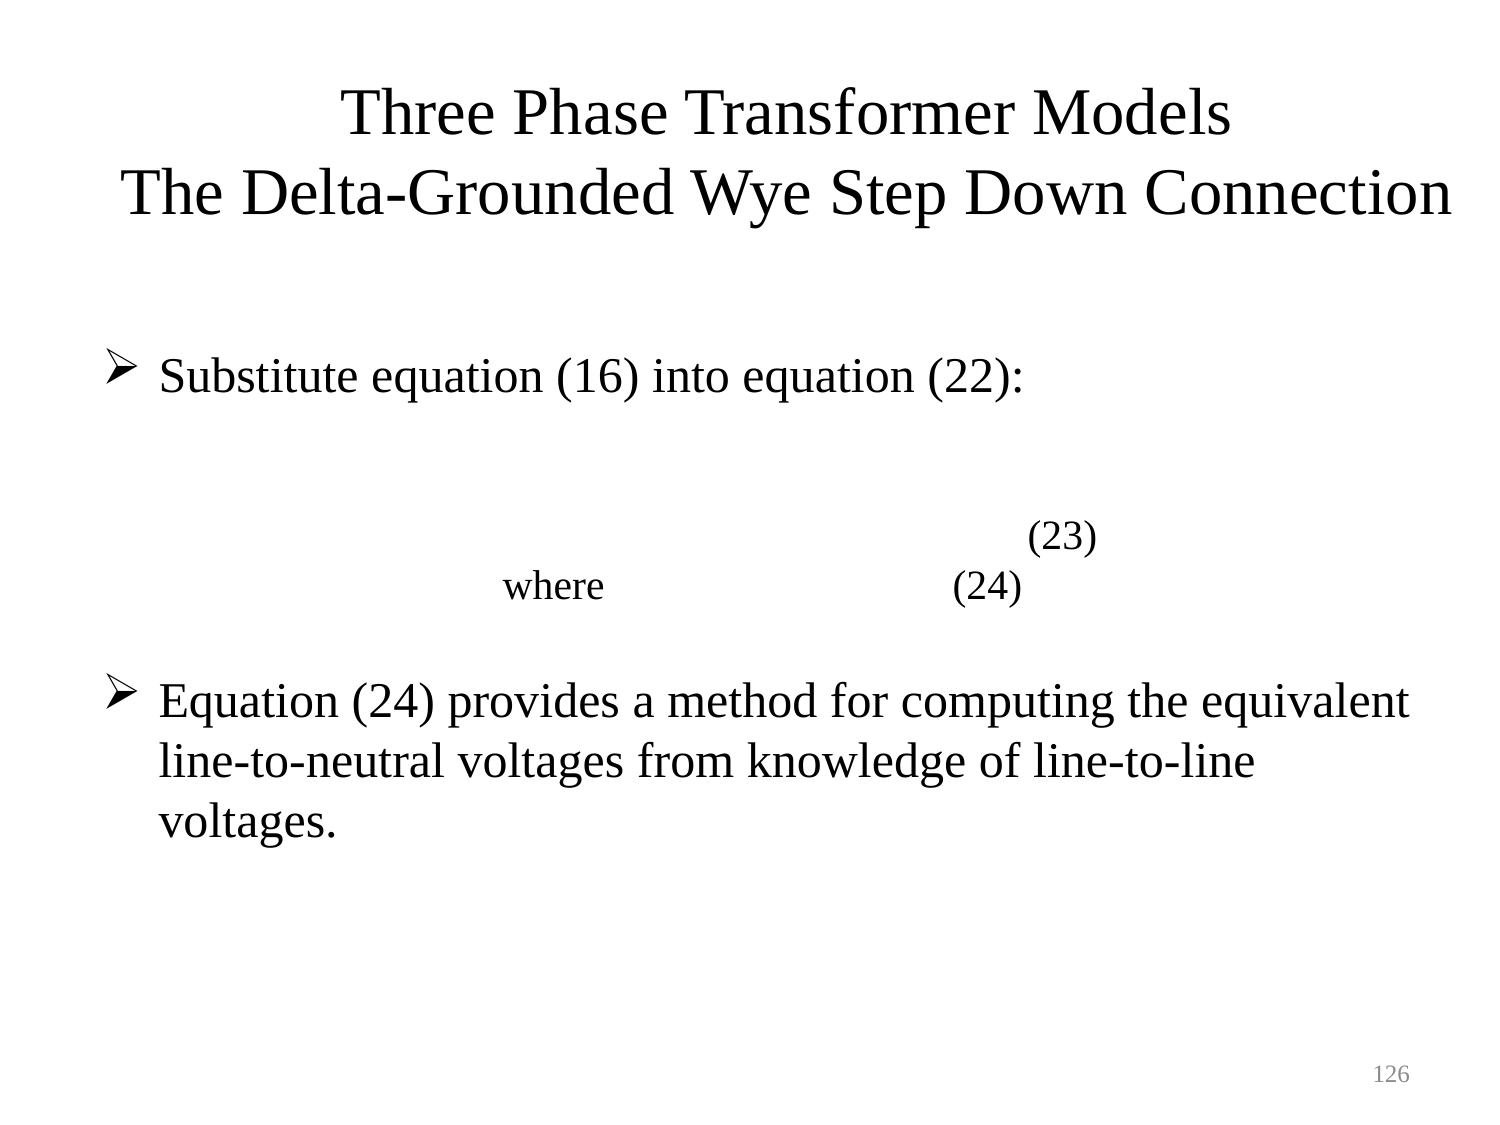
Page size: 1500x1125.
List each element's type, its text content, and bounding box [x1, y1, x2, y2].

slide_number 126 [1074, 1042, 1425, 1103]
text_box Three Phase Transformer Models The Delta-Grounded Wye Step Down Connection [0, 60, 1500, 236]
